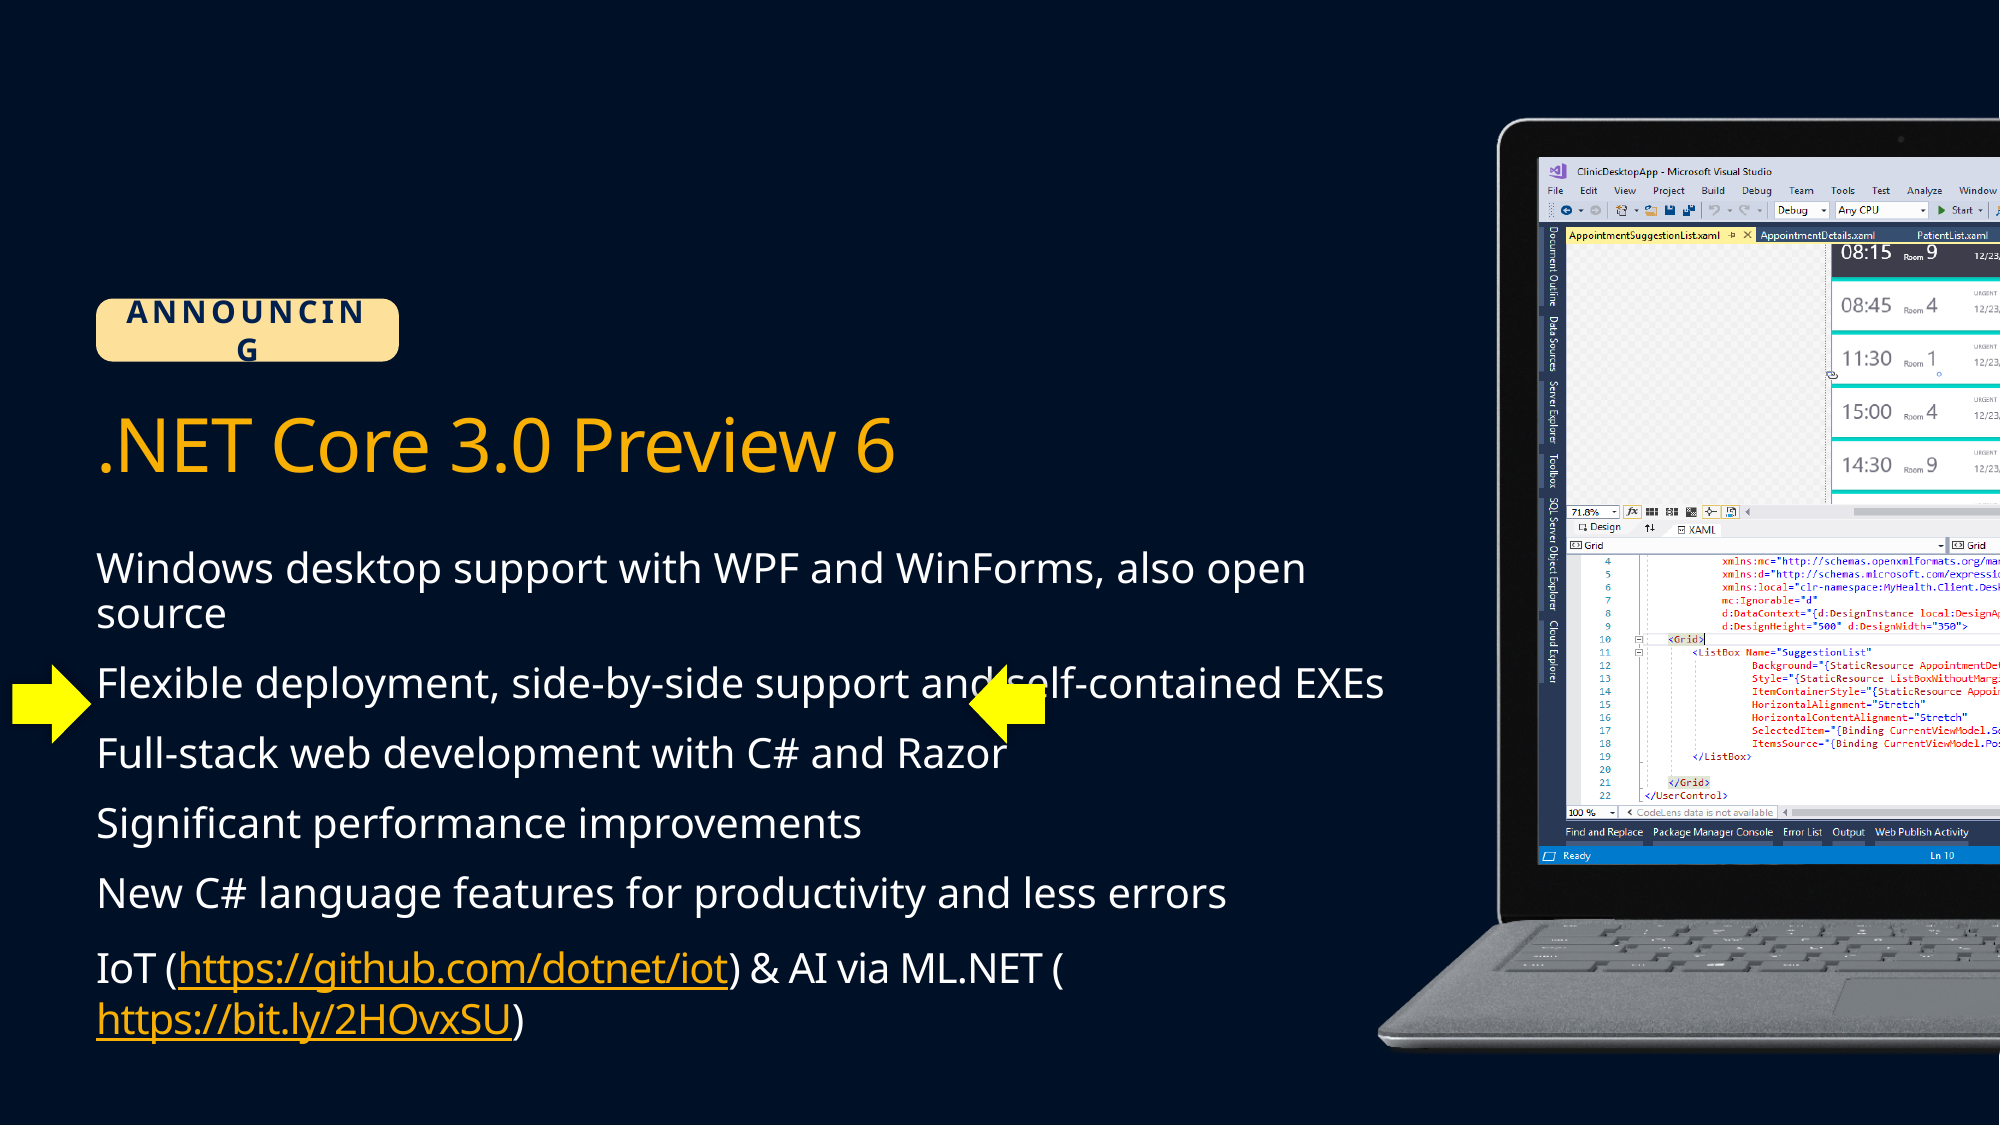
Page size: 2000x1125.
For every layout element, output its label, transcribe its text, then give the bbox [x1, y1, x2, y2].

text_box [1161, 0, 2000, 1125]
text_box Windows desktop support with WPF and WinForms, also open source Flexible deployment, side-by-side support and self-contained EXEs Full-stack web development with C# and Razor Significant performance improvements New C# language features for productivity and less errors IoT (https://github.com/dotnet/iot) & AI via ML.NET (https://bit.ly/2HOvxSU) [96, 547, 1161, 1046]
text_box [967, 662, 1046, 746]
text_box .NET Core 3.0 Preview 6 [96, 407, 1161, 489]
text_box [11, 662, 93, 745]
text_box ANNOUNCING [95, 297, 400, 363]
